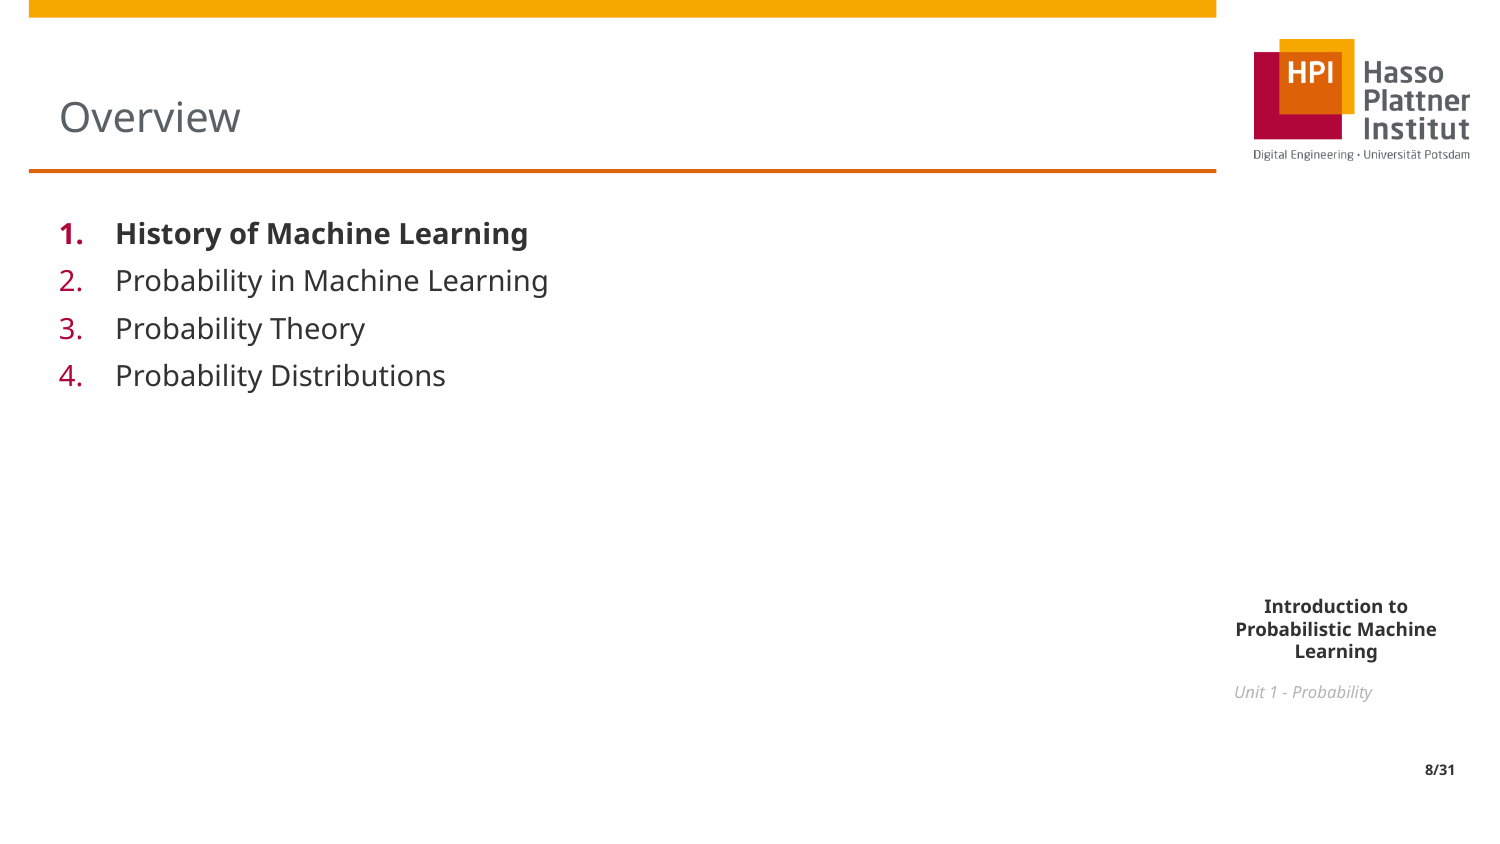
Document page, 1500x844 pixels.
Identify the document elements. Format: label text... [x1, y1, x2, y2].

title Overview [58, 17, 1187, 170]
picture [1254, 39, 1470, 161]
list History of Machine Learning Probability in Machine Learning Probability Theory Probability Distributions [58, 203, 1187, 788]
